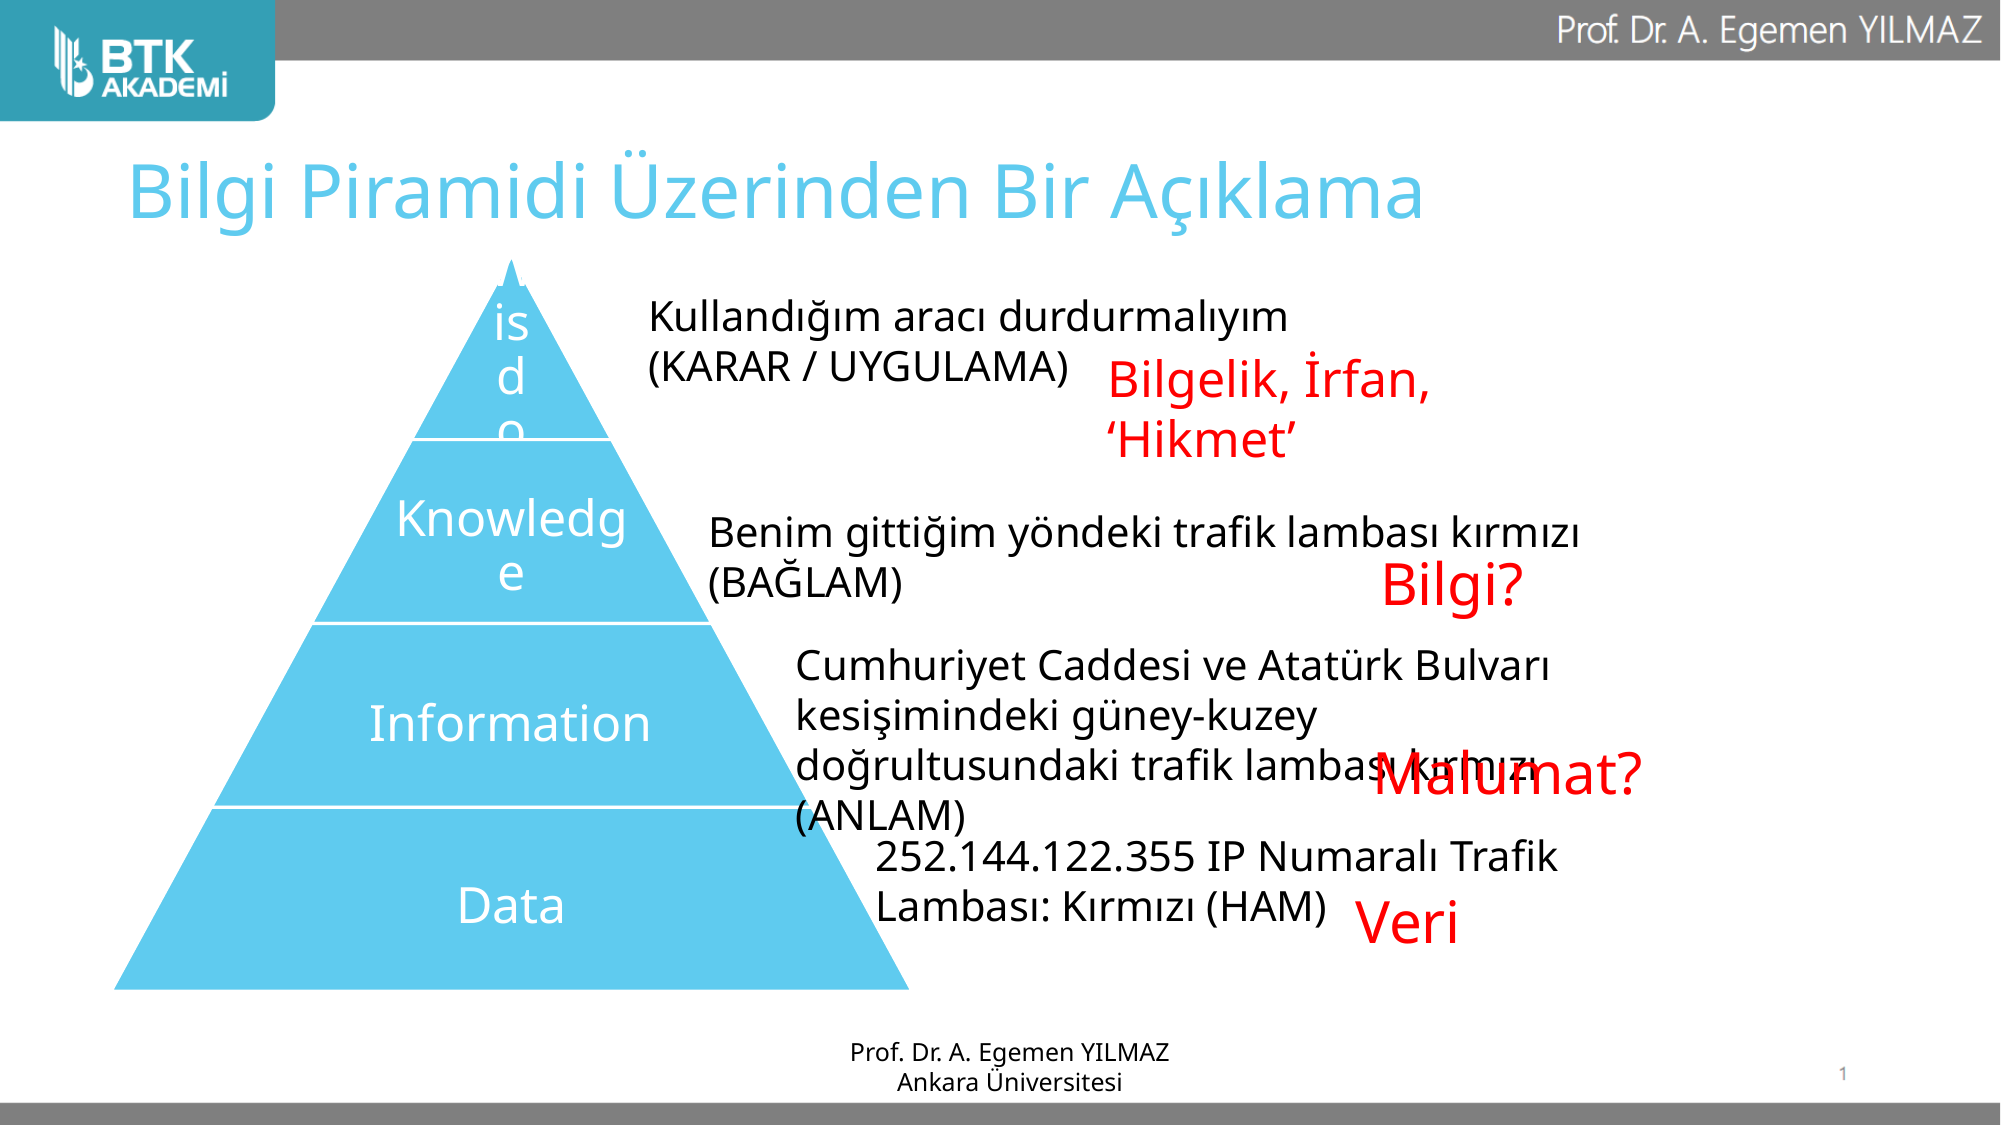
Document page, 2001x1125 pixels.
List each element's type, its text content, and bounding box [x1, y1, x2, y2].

text_box Bilgi? [1365, 540, 1539, 625]
text_box Cumhuriyet Caddesi ve Atatürk Bulvarı kesişimindeki güney-kuzey doğrultusundaki trafik lambası kırmızı (ANLAM) [917, 631, 1666, 847]
text_box 252.144.122.355 IP Numaralı Trafik Lambası: Kırmızı (HAM) [917, 847, 1585, 938]
text_box Benim gittiğim yöndeki trafik lambası kırmızı (BAĞLAM) [917, 498, 1685, 614]
title Bilgi Piramidi Üzerinden Bir Açıklama [111, 135, 1522, 353]
text_box Kullandığım aracı durdurmalıyım (KARAR / UYGULAMA) [917, 281, 1305, 397]
picture [0, 0, 2001, 1125]
text_box Bilgelik, İrfan, ‘Hikmet’ [1093, 339, 1461, 475]
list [110, 255, 913, 992]
text_box Prof. Dr. A. Egemen YILMAZ Ankara Üniversitesi [835, 1029, 1186, 1104]
text_box Malumat? [1358, 728, 1658, 814]
text_box Veri [1340, 877, 1476, 963]
